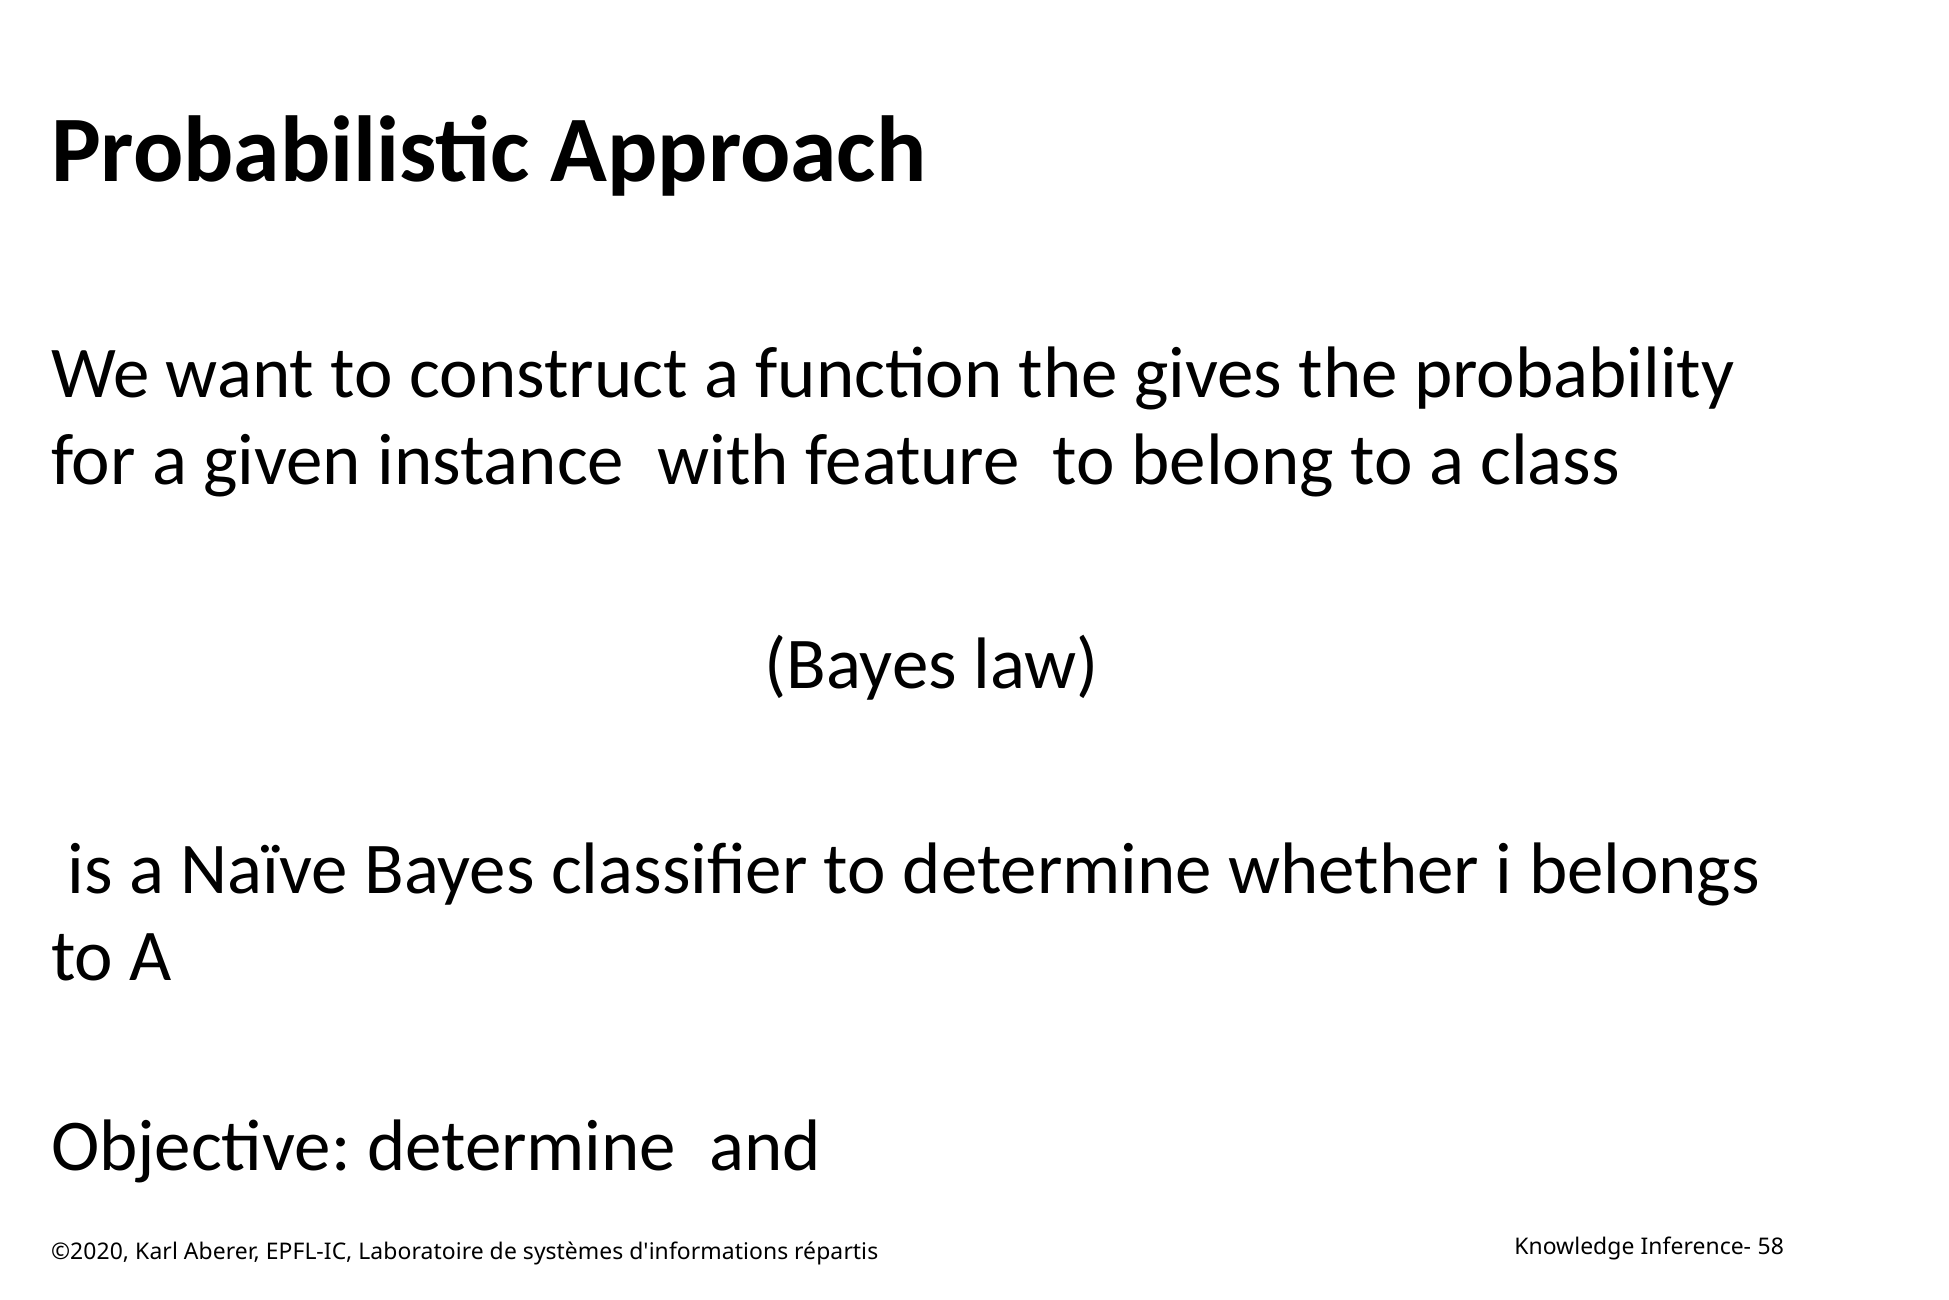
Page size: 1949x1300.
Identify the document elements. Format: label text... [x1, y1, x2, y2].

title Probabilistic Approach [32, 57, 1803, 232]
footer ©2020, Karl Aberer, EPFL-IC, Laboratoire de systèmes d'informations répartis [32, 1227, 1284, 1271]
